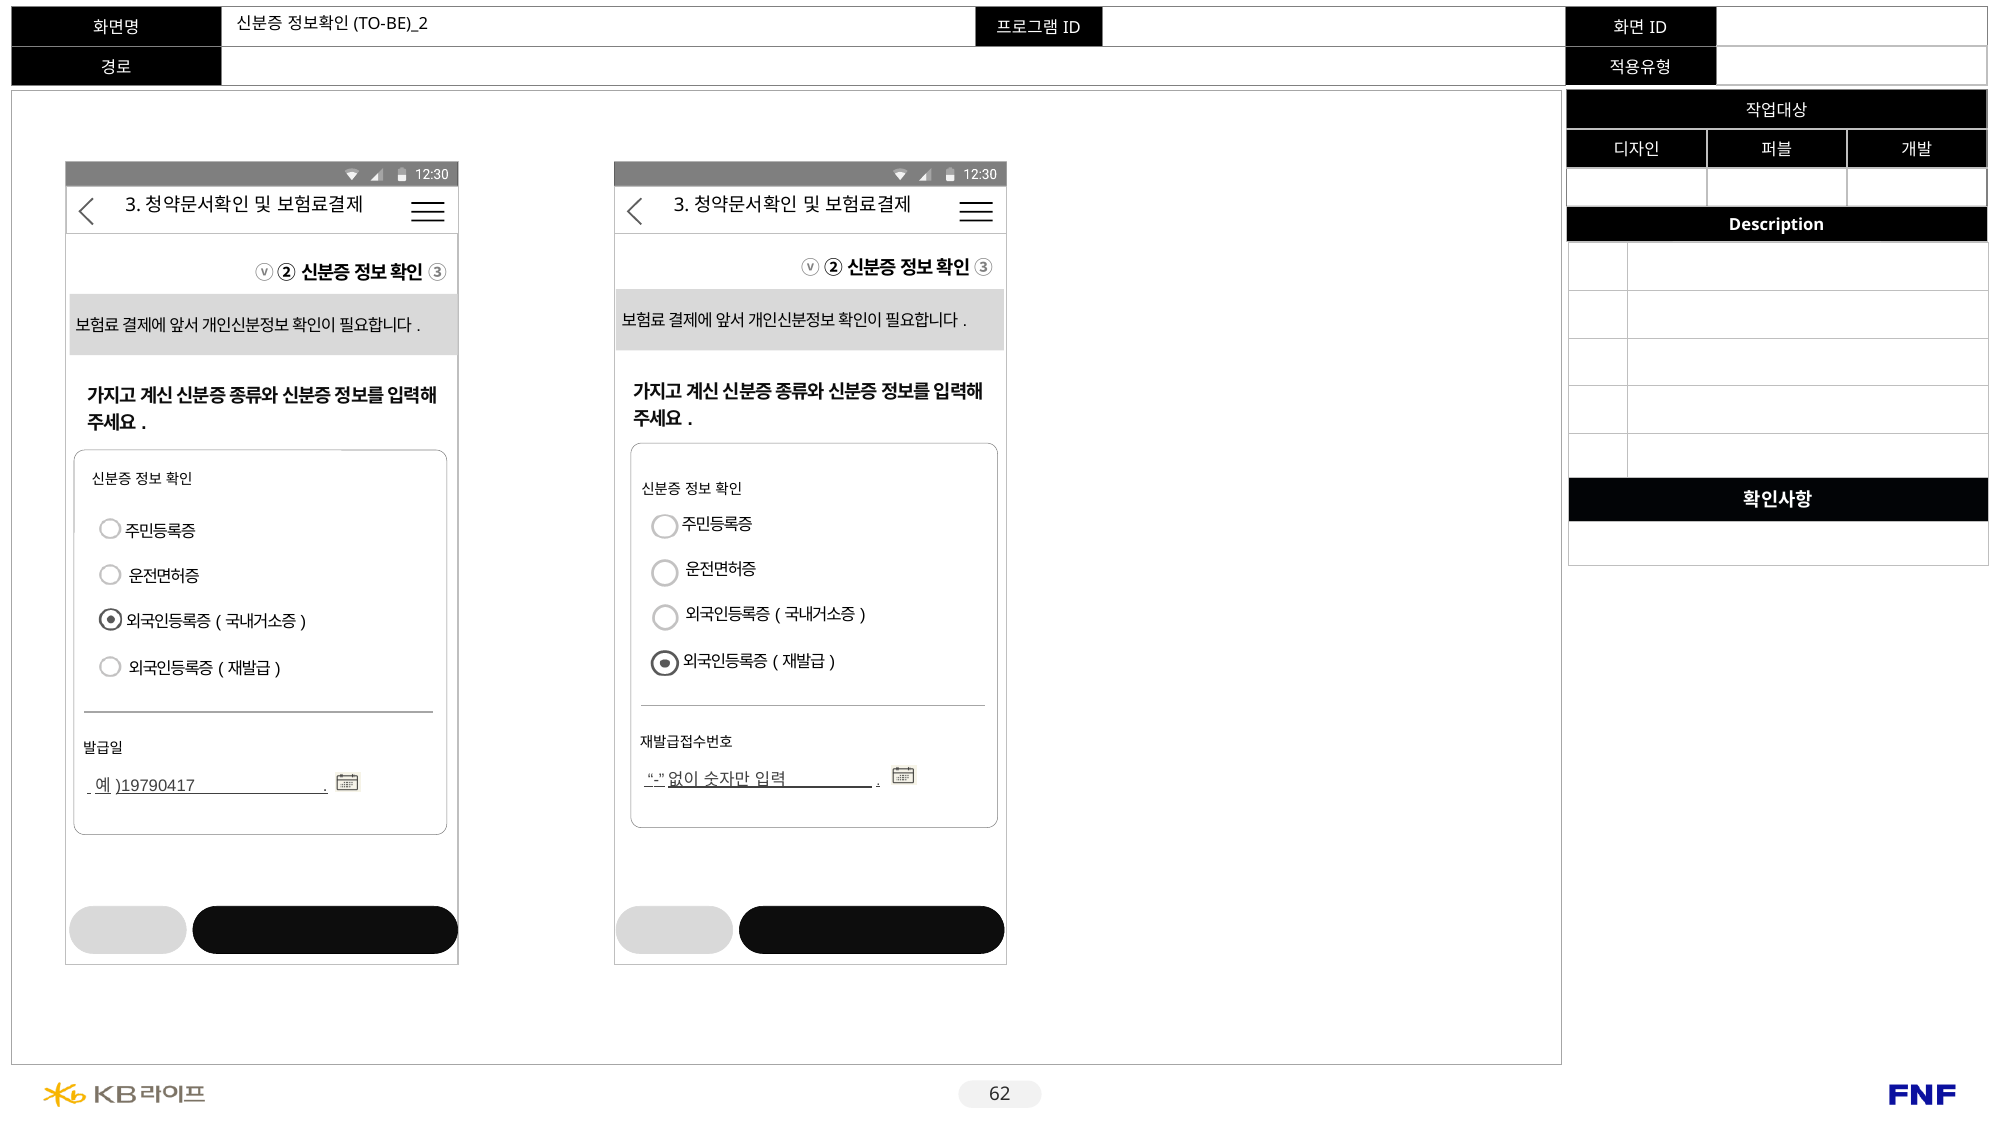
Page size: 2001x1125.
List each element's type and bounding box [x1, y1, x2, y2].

table_header [92, 457, 444, 500]
table_cell [1628, 386, 1988, 433]
picture [97, 605, 124, 631]
table_header [83, 732, 432, 763]
table_cell [1569, 291, 1627, 338]
table_cell [1569, 522, 1988, 565]
text_box [615, 289, 1004, 351]
text_box [69, 379, 454, 434]
picture [1887, 1083, 1956, 1106]
text_box [620, 251, 994, 279]
picture [891, 765, 917, 785]
text_box [191, 905, 459, 955]
table_cell [1628, 339, 1988, 385]
picture [648, 557, 681, 589]
list [659, 188, 955, 226]
text_box [629, 442, 999, 829]
text_box [73, 256, 447, 284]
picture [43, 1082, 205, 1107]
table_cell [1569, 339, 1627, 385]
text_box [69, 293, 458, 356]
title [221, 7, 974, 42]
text_box [615, 374, 1001, 429]
picture [97, 516, 123, 541]
picture [649, 648, 681, 677]
picture [97, 654, 123, 679]
picture [649, 602, 681, 633]
text_box [72, 448, 448, 836]
table_cell [1569, 386, 1627, 433]
table_cell [1569, 434, 1627, 477]
text_box [68, 905, 188, 955]
table_header [640, 725, 985, 756]
table_cell [83, 763, 432, 806]
picture [334, 772, 361, 792]
picture [97, 563, 123, 587]
table_header [1569, 243, 1627, 290]
text_box [738, 905, 1006, 955]
table_cell [1628, 291, 1988, 338]
text_box [614, 905, 734, 955]
table_cell [1628, 434, 1988, 477]
list [221, 5, 1567, 80]
picture [648, 511, 681, 541]
table_header [1628, 243, 1988, 290]
table_header [641, 467, 988, 510]
table_cell [1569, 478, 1988, 521]
table_cell [640, 756, 985, 799]
list [110, 188, 407, 226]
